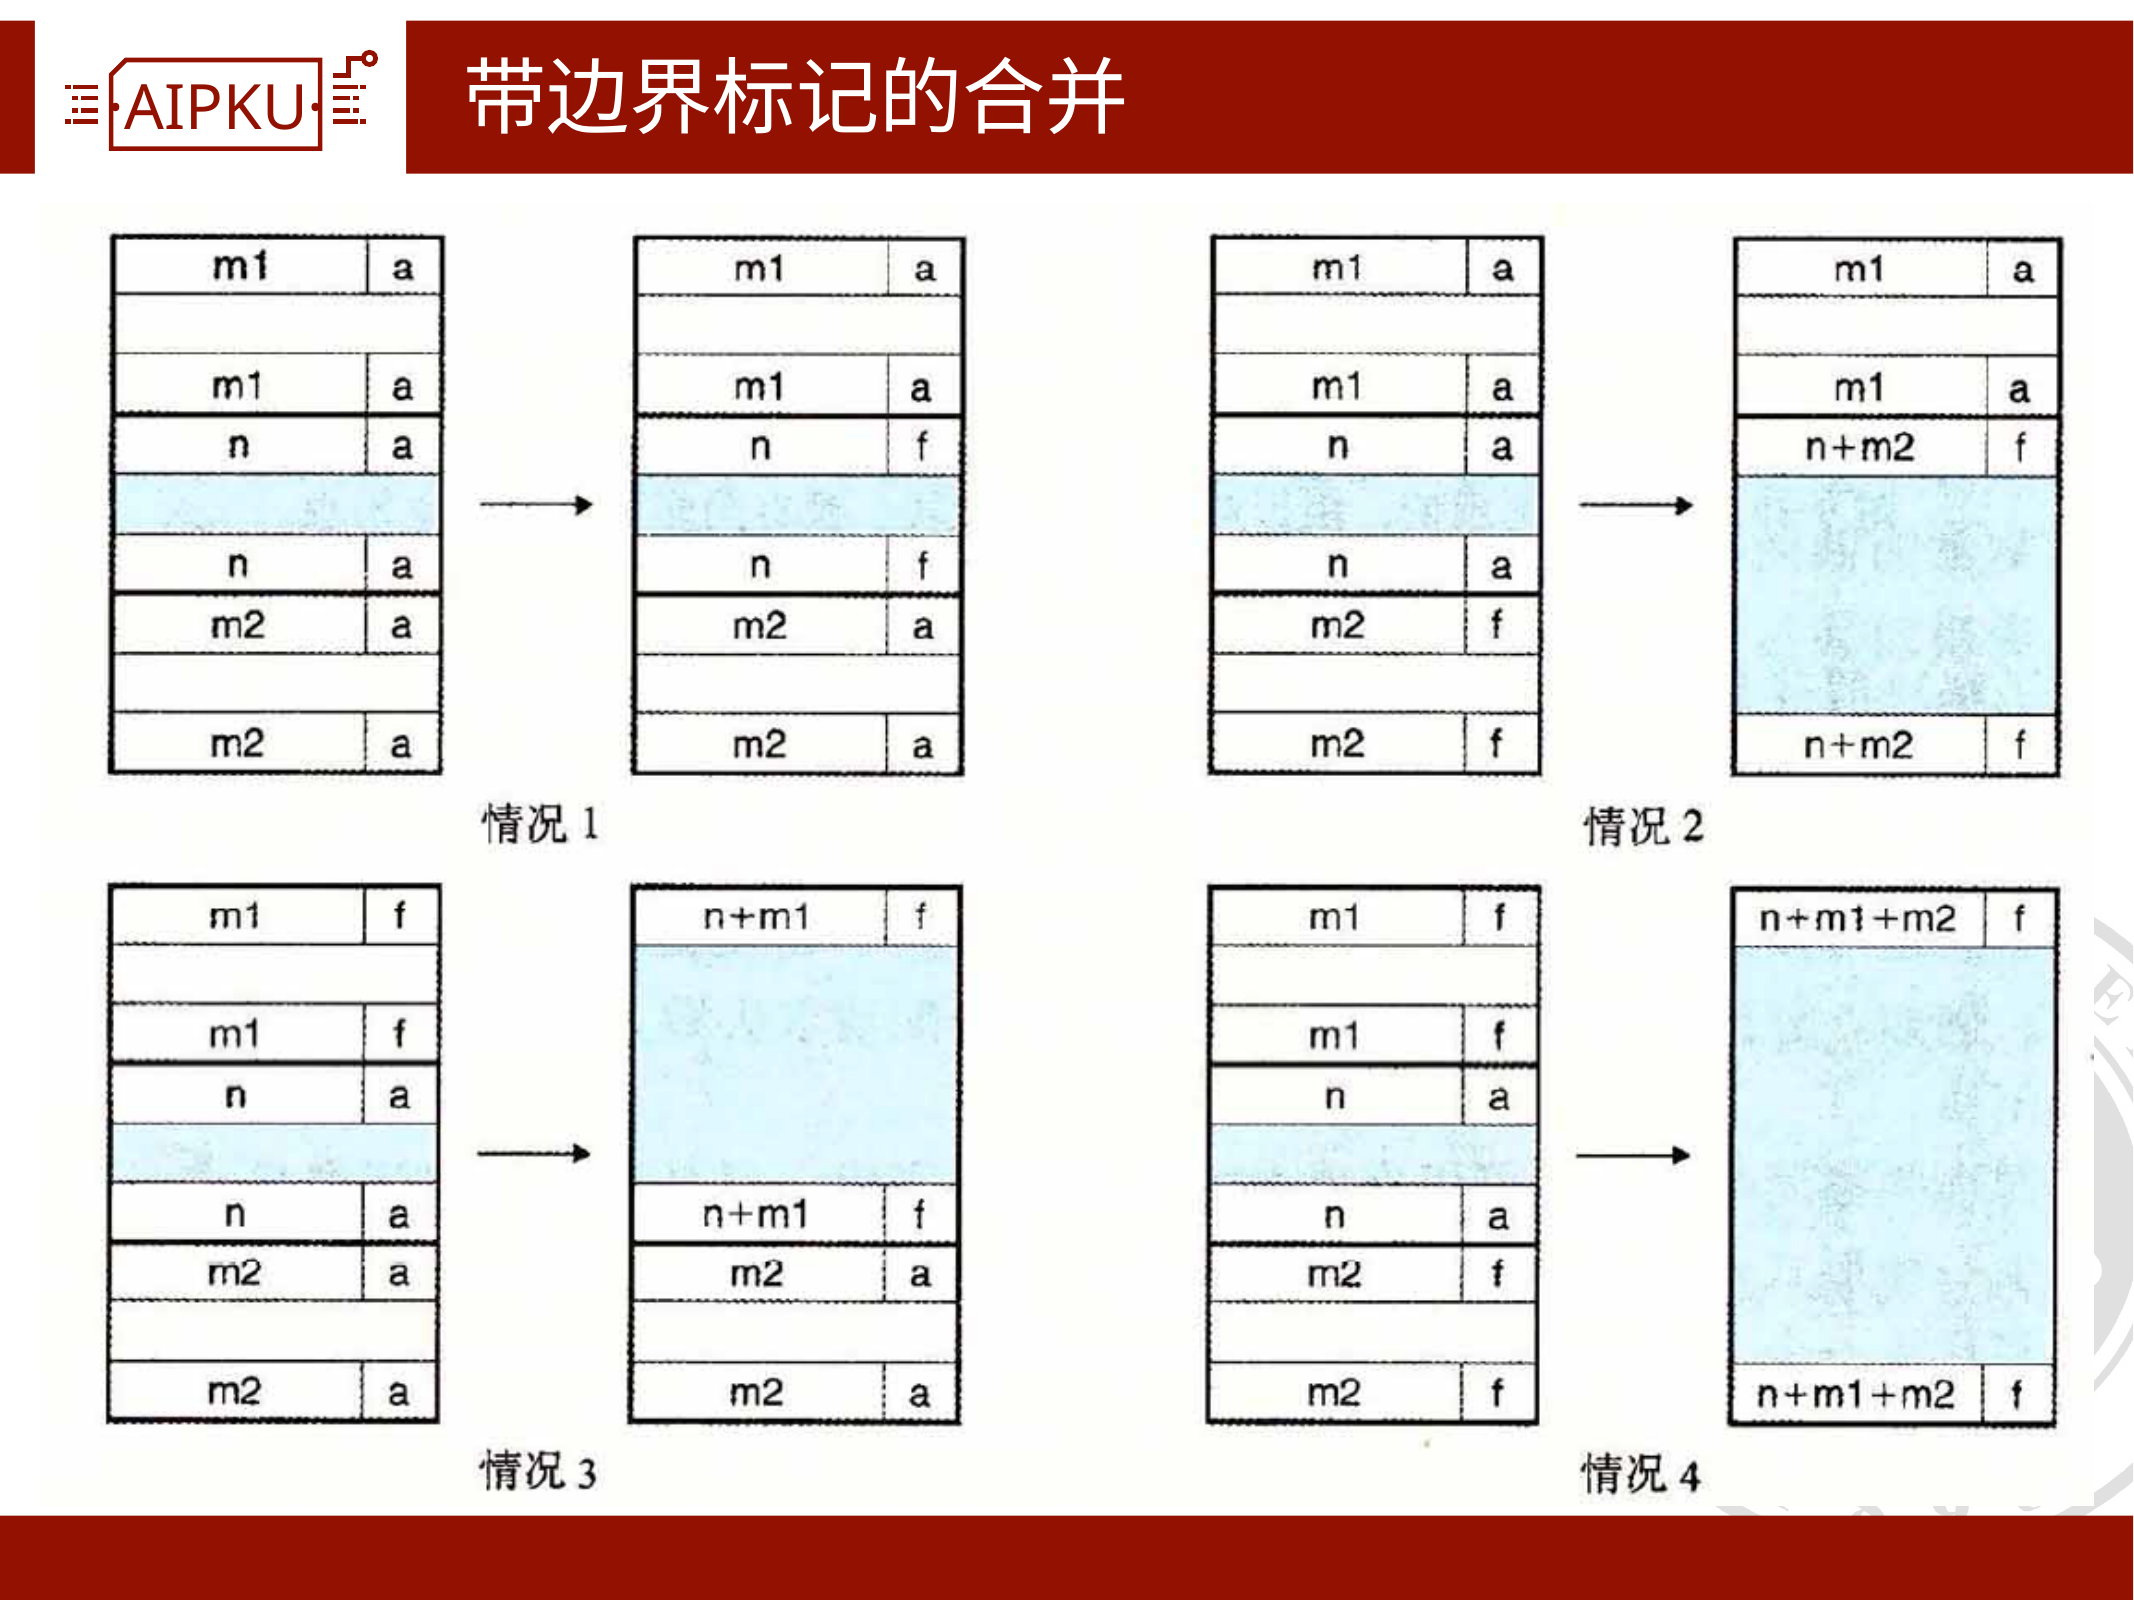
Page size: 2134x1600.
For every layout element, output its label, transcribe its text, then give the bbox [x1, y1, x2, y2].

picture [39, 203, 2094, 1506]
title 带边界标记的合并 [448, 37, 2000, 158]
